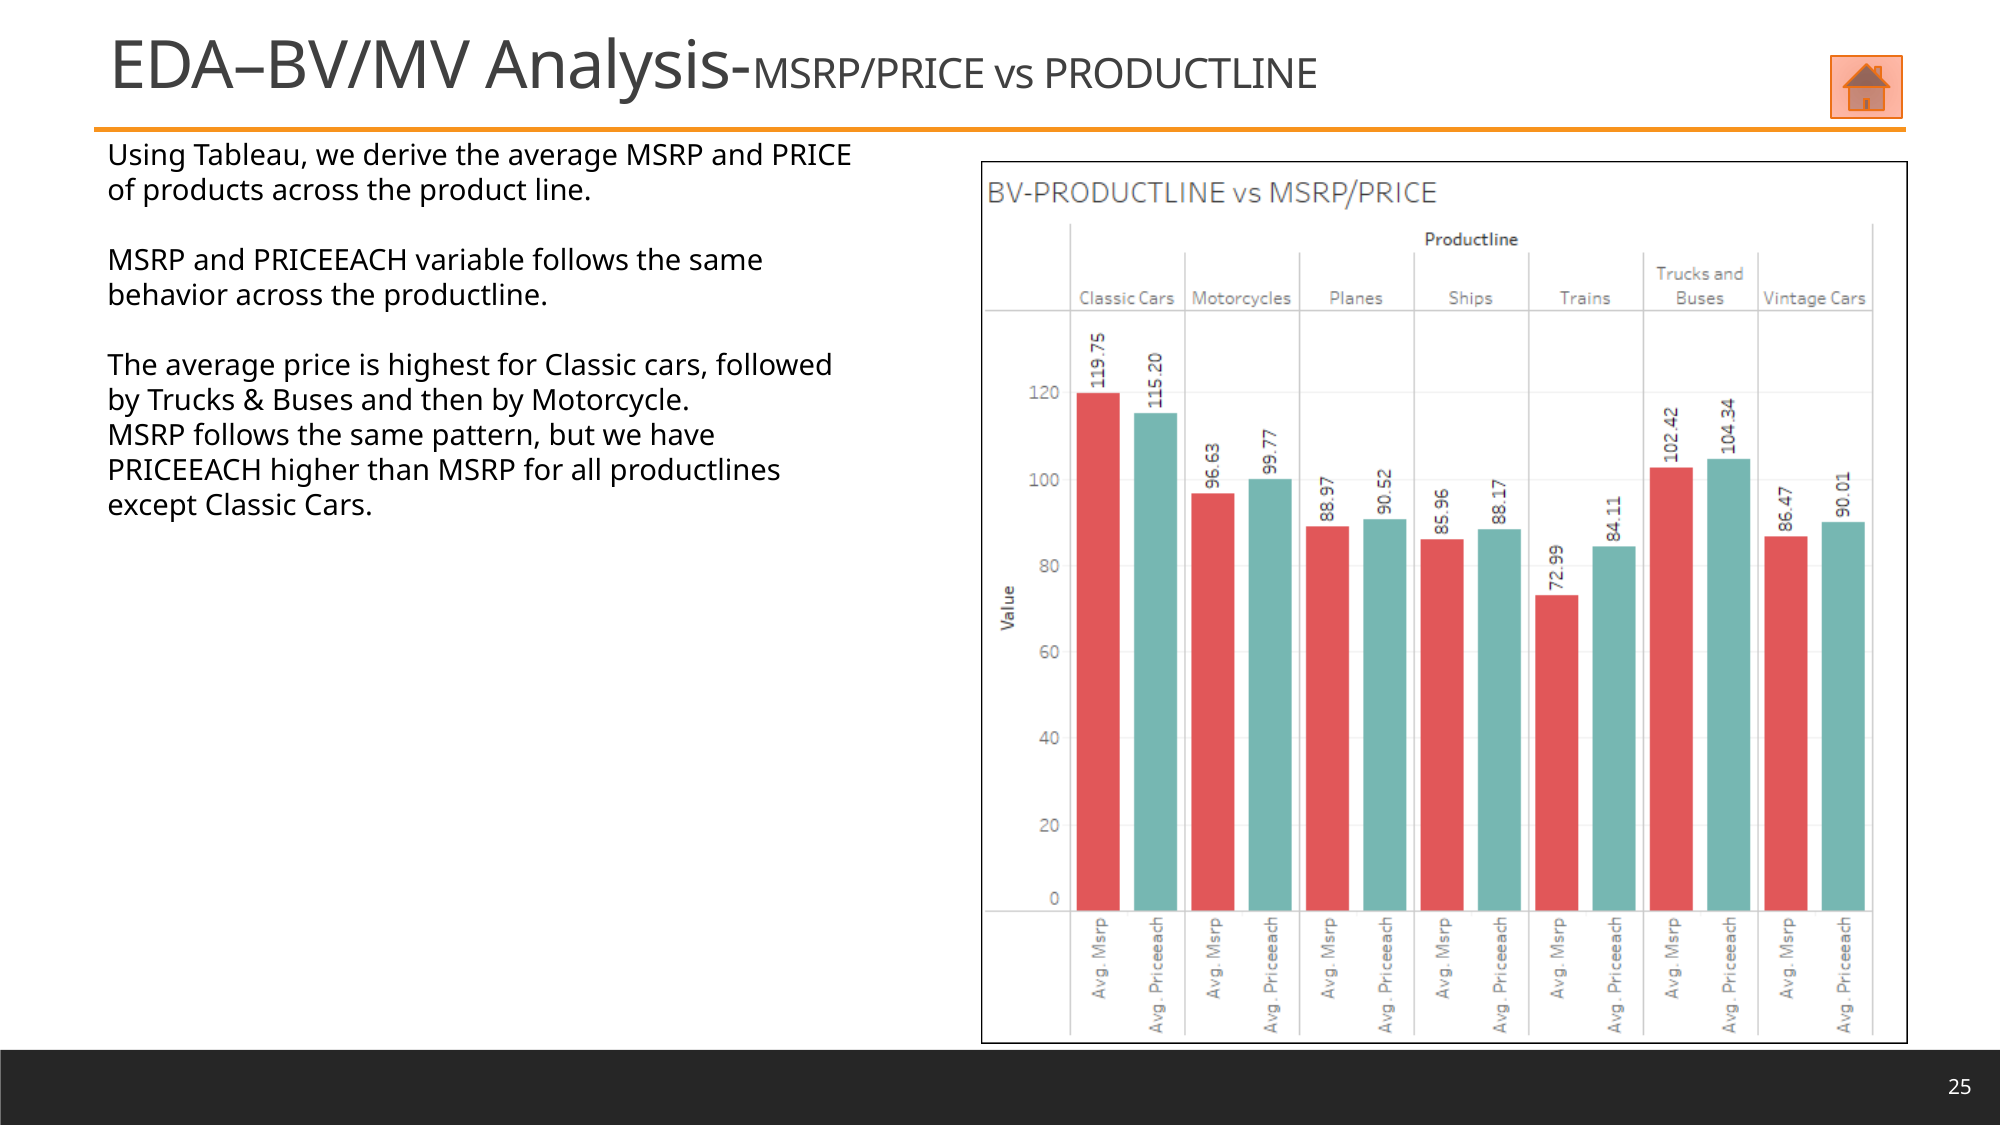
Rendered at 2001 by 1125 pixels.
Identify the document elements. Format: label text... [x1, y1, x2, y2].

text_box EDA–BV/MV Analysis-MSRP/PRICE vs PRODUCTLINE [94, 23, 1906, 118]
text_box [1830, 55, 1903, 119]
text_box Using Tableau, we derive the average MSRP and PRICE of products across the product line. MSRP and PRICEEACH variable follows the same behavior across the productline. The average price is highest for Classic cars, followed by Trucks & Buses and then by Motorcycle. MSRP follows the same pattern, but we have PRICEEACH higher than MSRP for all productlines except Classic Cars. [92, 129, 888, 529]
text_box 25 [1928, 1057, 1987, 1118]
picture [980, 161, 1908, 1045]
